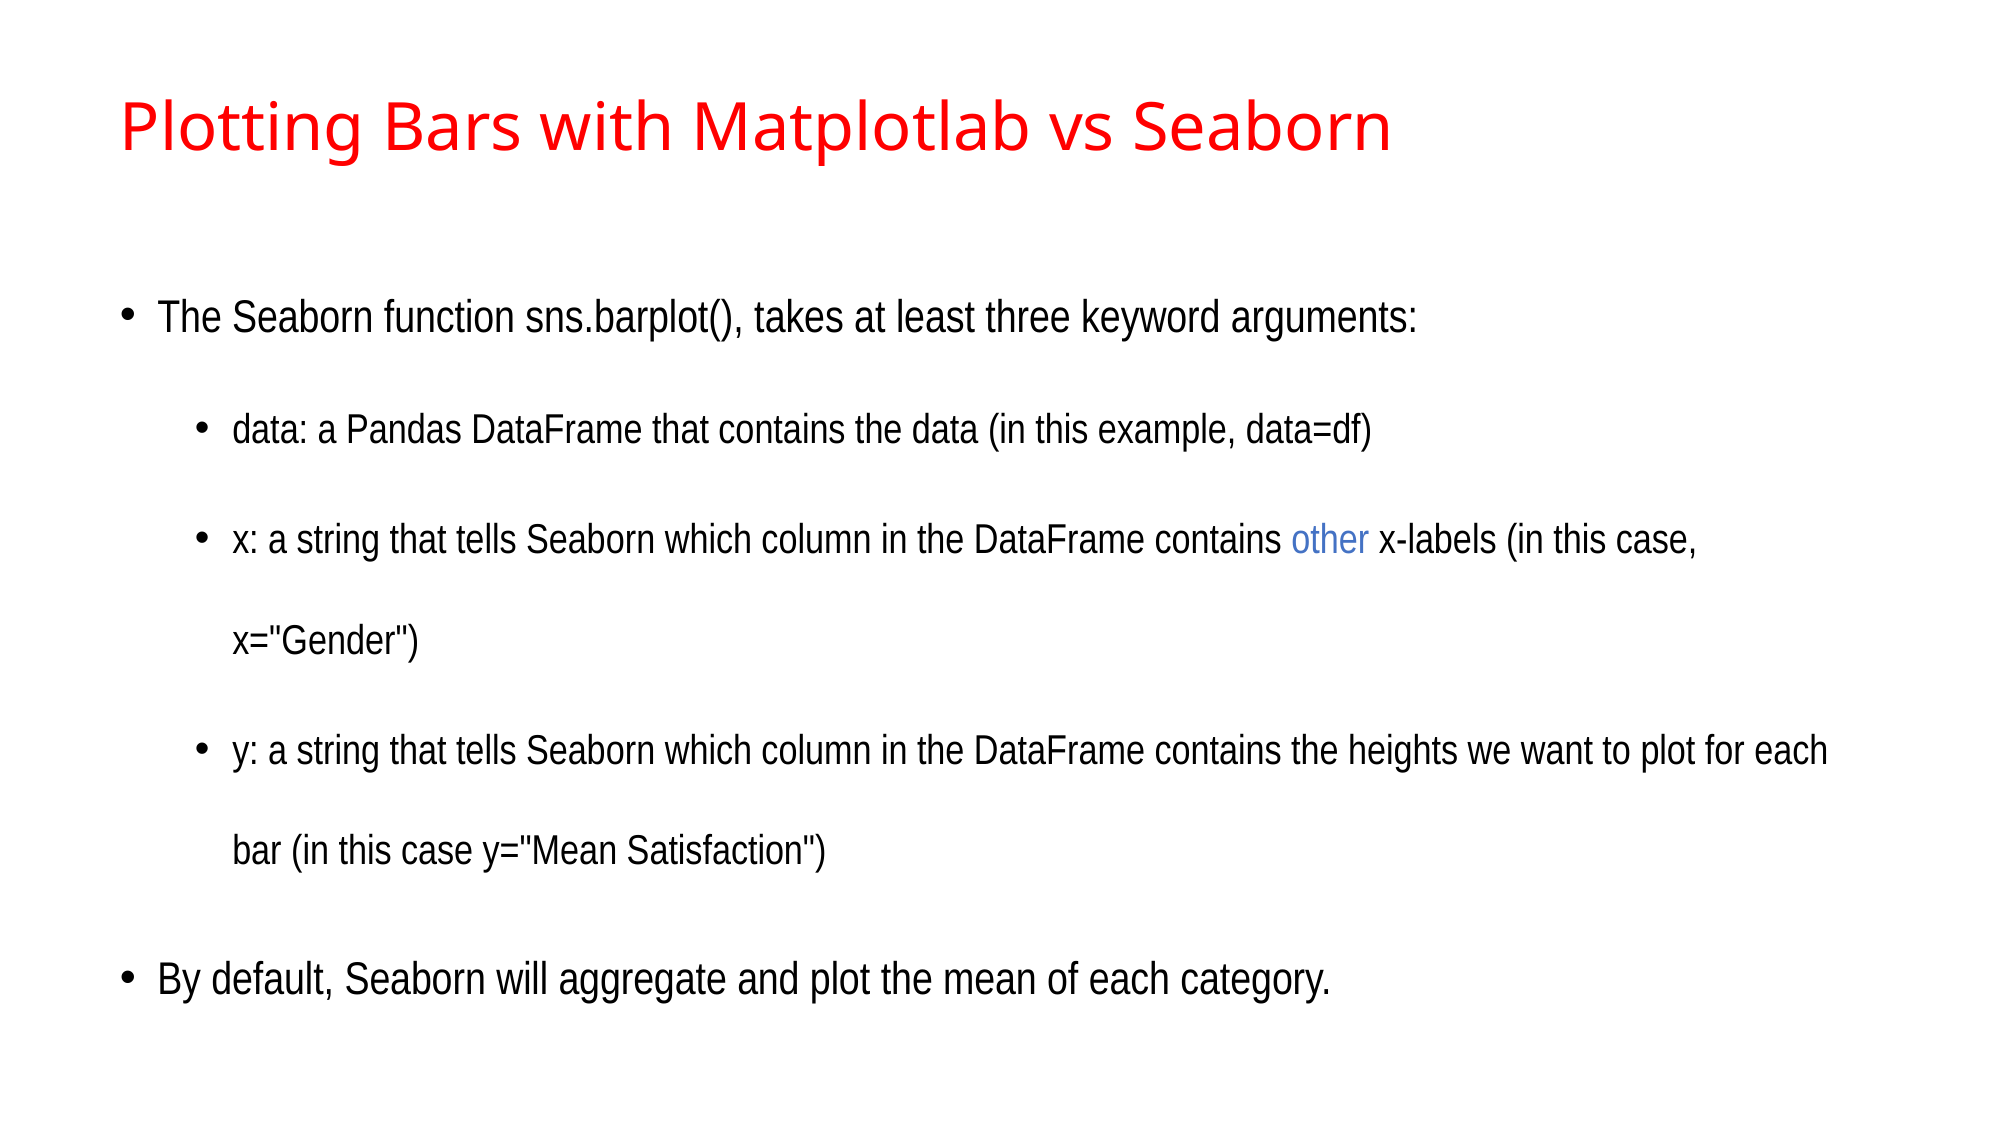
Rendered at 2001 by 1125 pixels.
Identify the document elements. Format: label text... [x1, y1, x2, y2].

list The Seaborn function sns.barplot(), takes at least three keyword arguments: data: a Pandas DataFrame that contains the data (in this example, data=df) x: a string that tells Seaborn which column in the DataFrame contains other x-labels (in this case, x="Gender") y: a string that tells Seaborn which column in the DataFrame contains the heights we want to plot for each bar (in this case y="Mean Satisfaction") By default, Seaborn will aggregate and plot the mean of each category. [104, 223, 1863, 1014]
title Plotting Bars with Matplotlab vs Seaborn [104, 59, 1863, 198]
